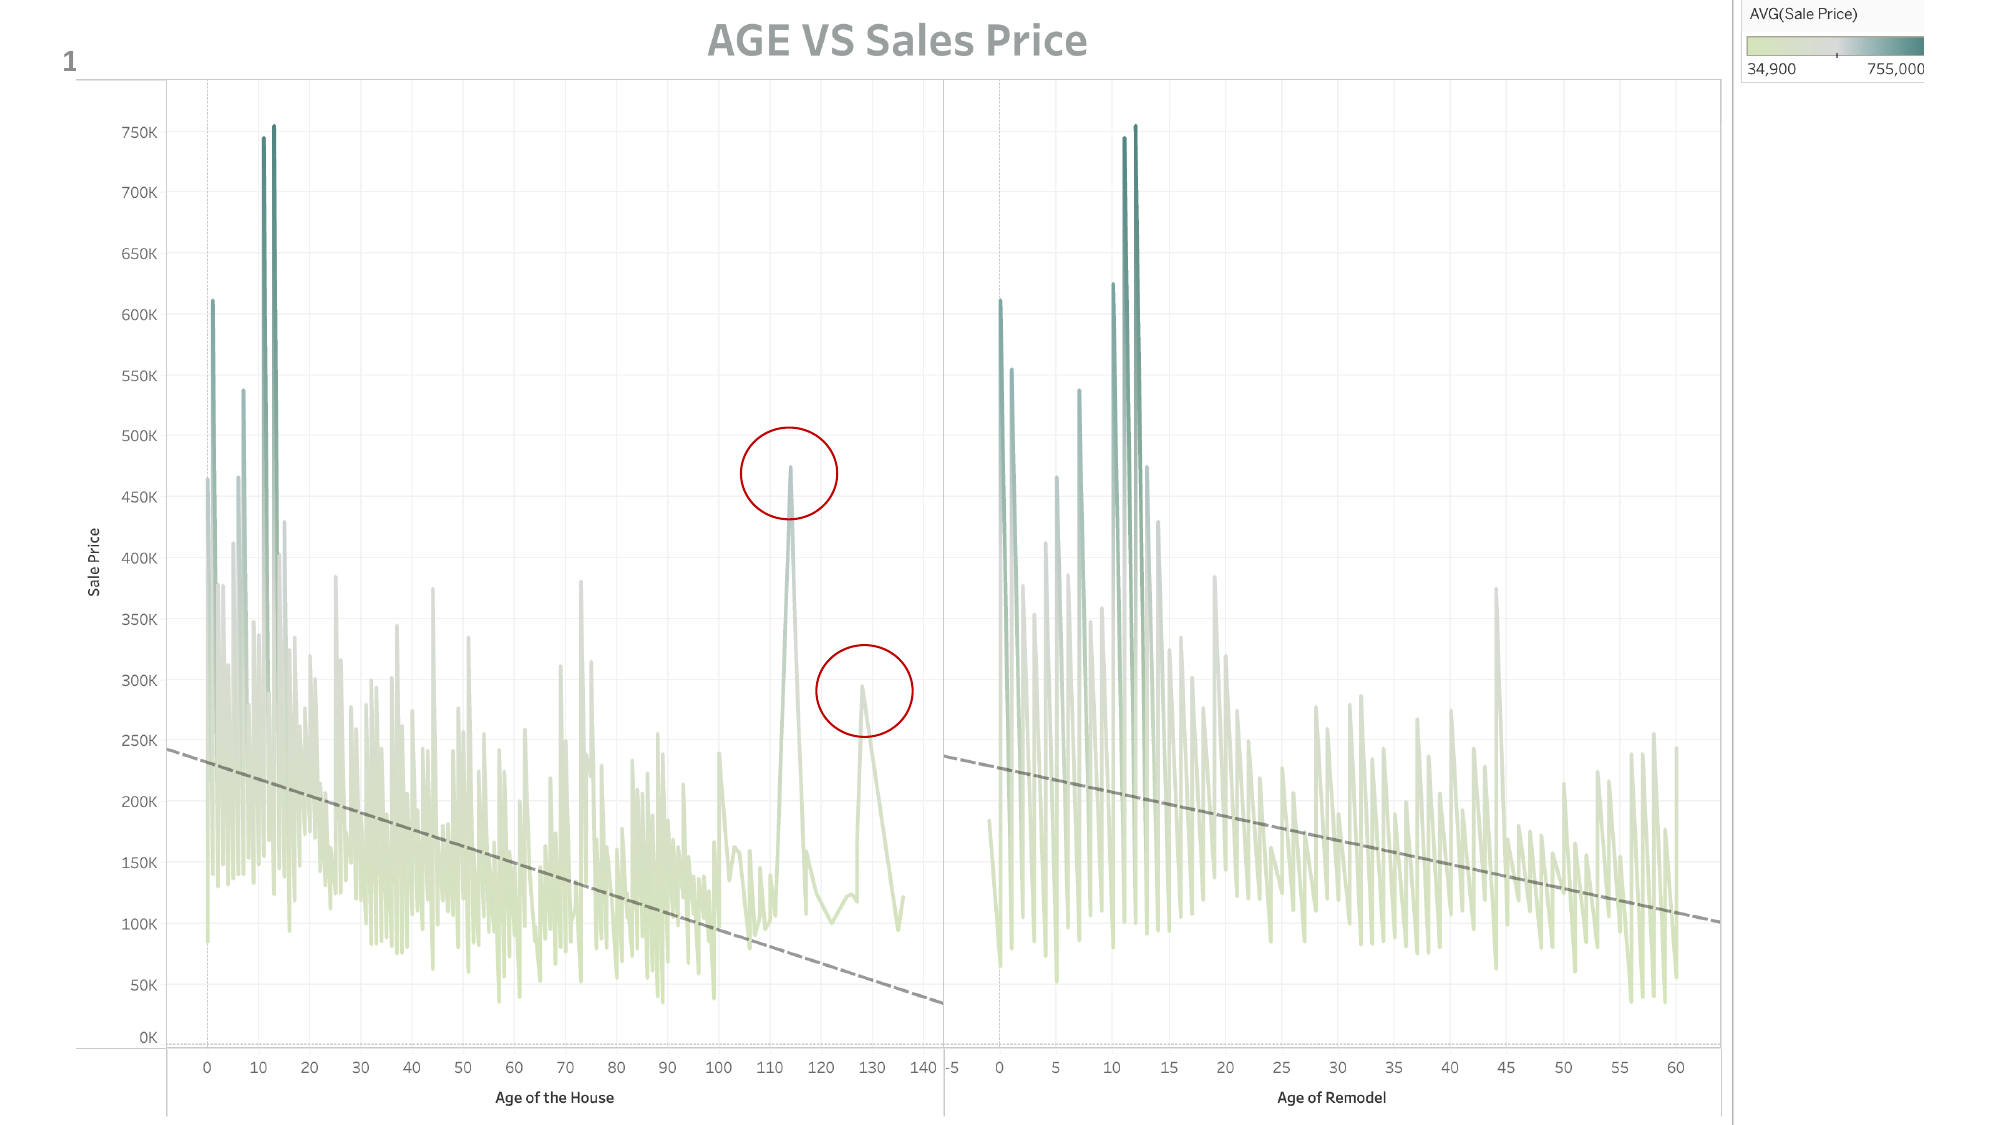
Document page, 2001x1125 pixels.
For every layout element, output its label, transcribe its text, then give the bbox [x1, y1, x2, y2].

slide_number 11 [47, 29, 76, 90]
picture [76, 0, 1924, 1125]
